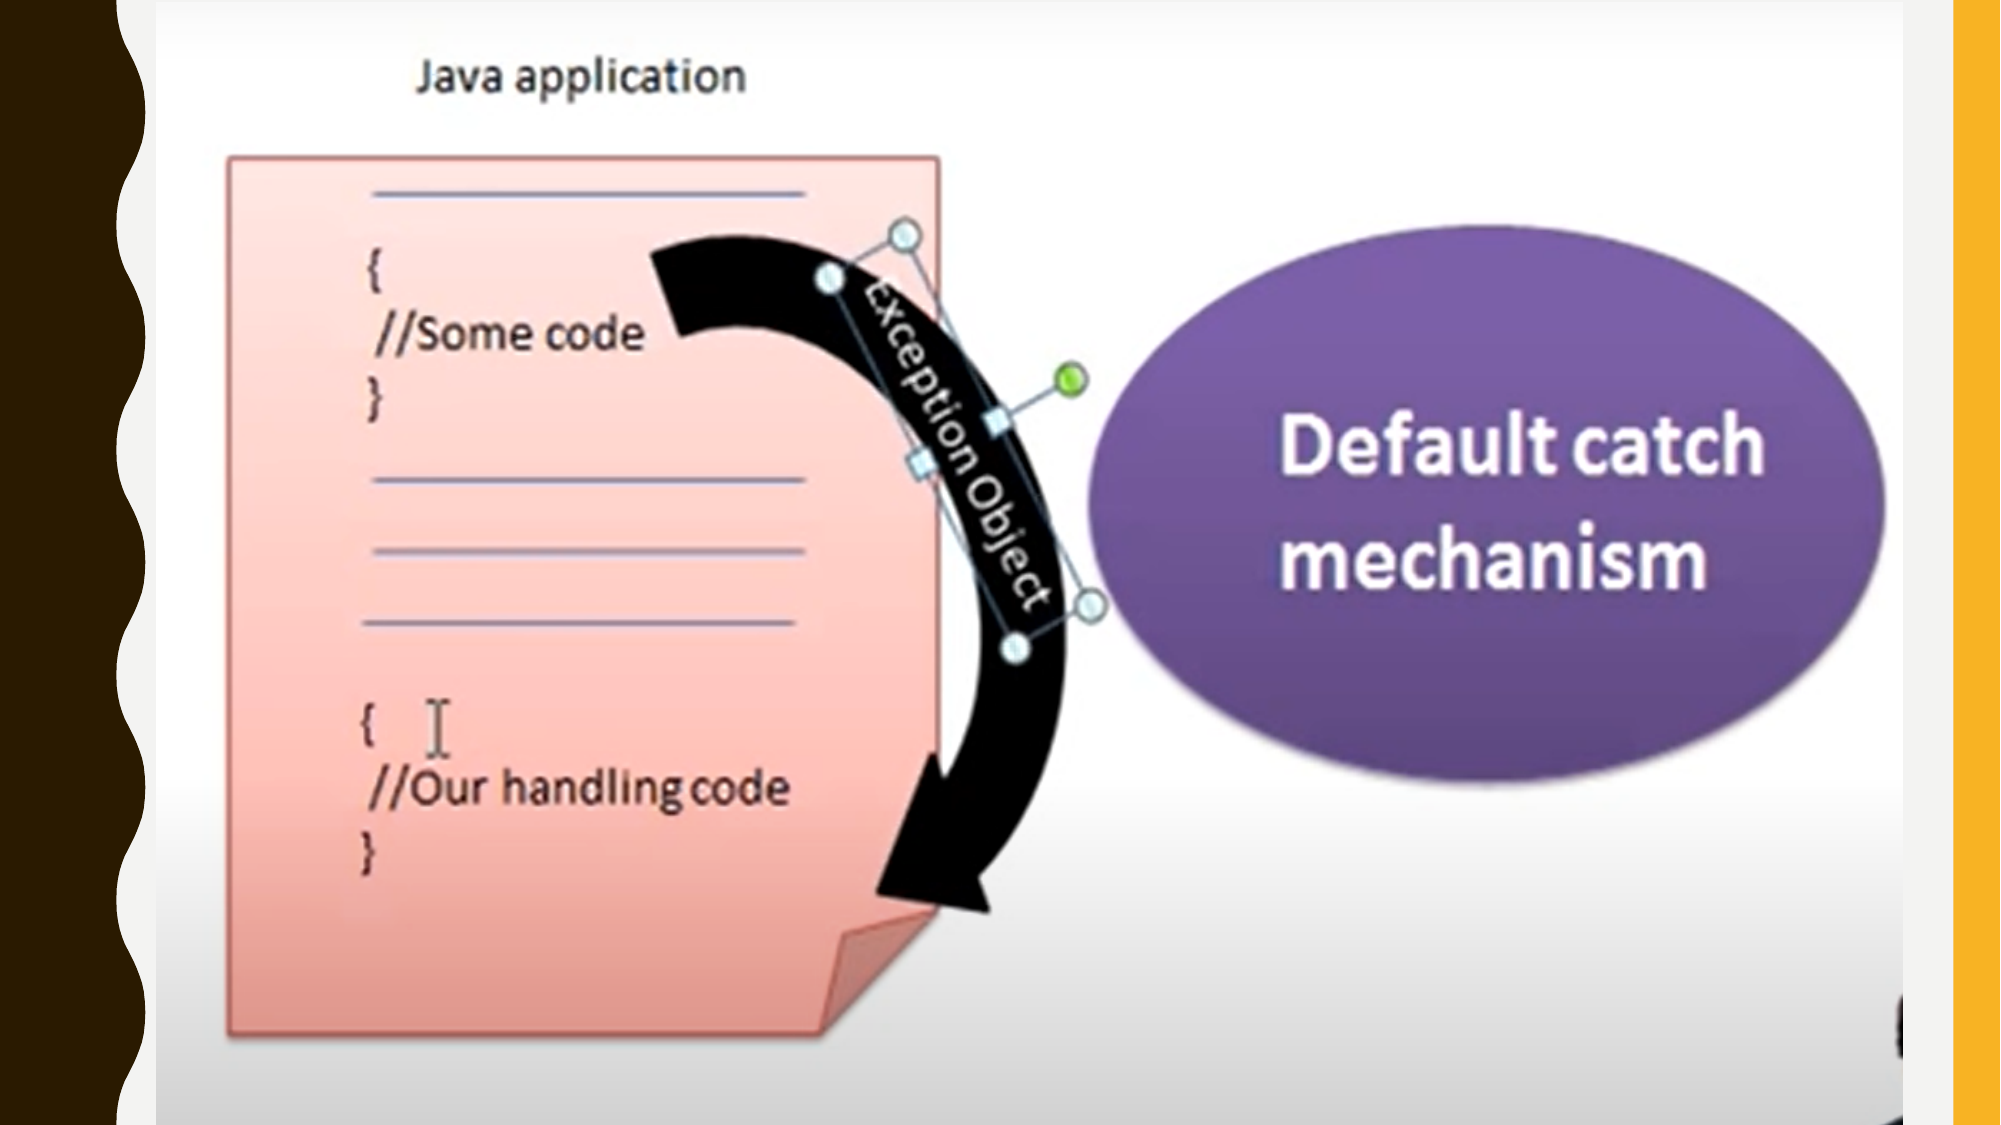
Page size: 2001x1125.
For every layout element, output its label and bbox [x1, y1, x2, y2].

picture [156, 2, 1903, 1125]
